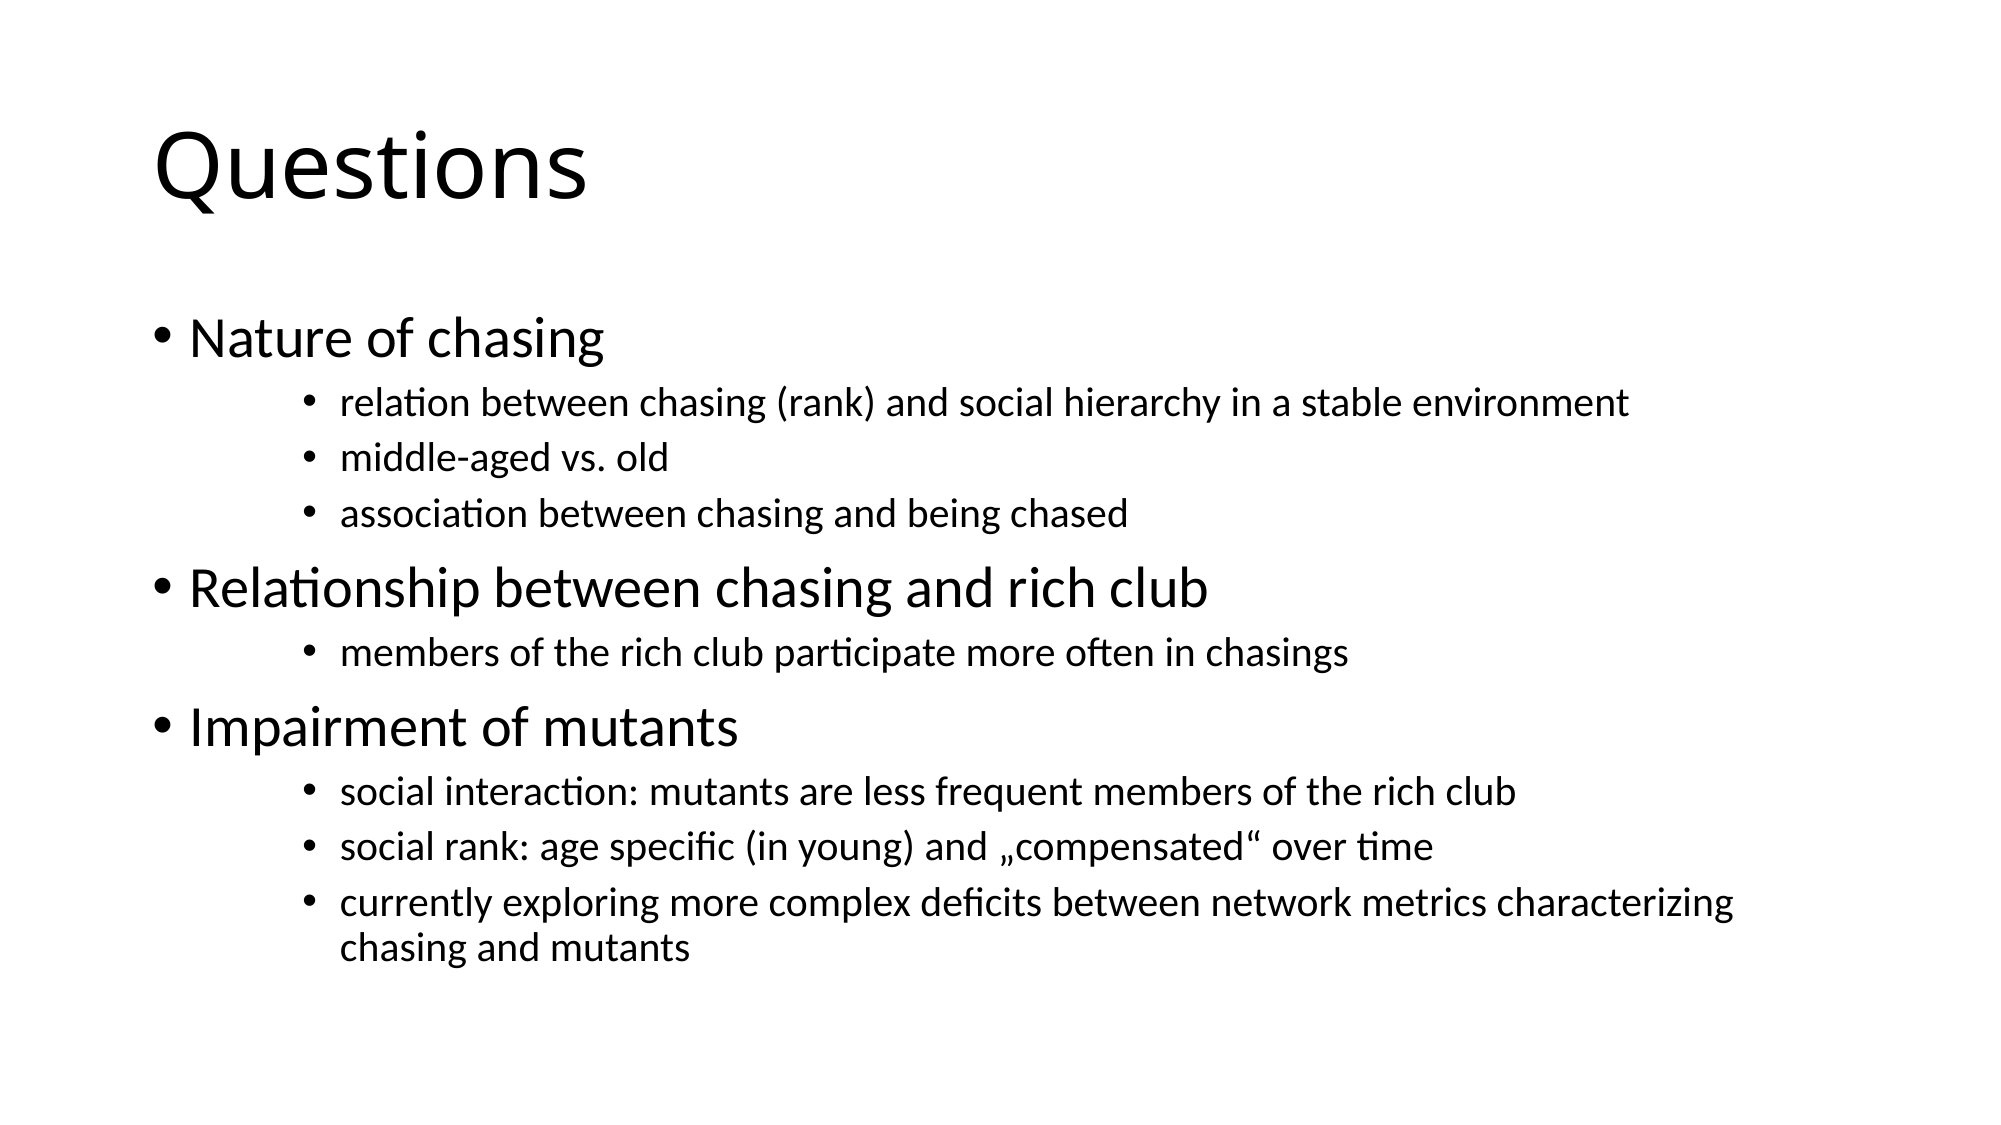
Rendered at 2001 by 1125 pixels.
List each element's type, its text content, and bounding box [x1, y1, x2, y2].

list Nature of chasing relation between chasing (rank) and social hierarchy in a stable environment middle-aged vs. old association between chasing and being chased Relationship between chasing and rich club members of the rich club participate more often in chasings Impairment of mutants social interaction: mutants are less frequent members of the rich club social rank: age specific (in young) and „compensated“ over time currently exploring more complex deficits between network metrics characterizing chasing and mutants [137, 299, 1863, 1014]
title Questions [137, 59, 1863, 278]
